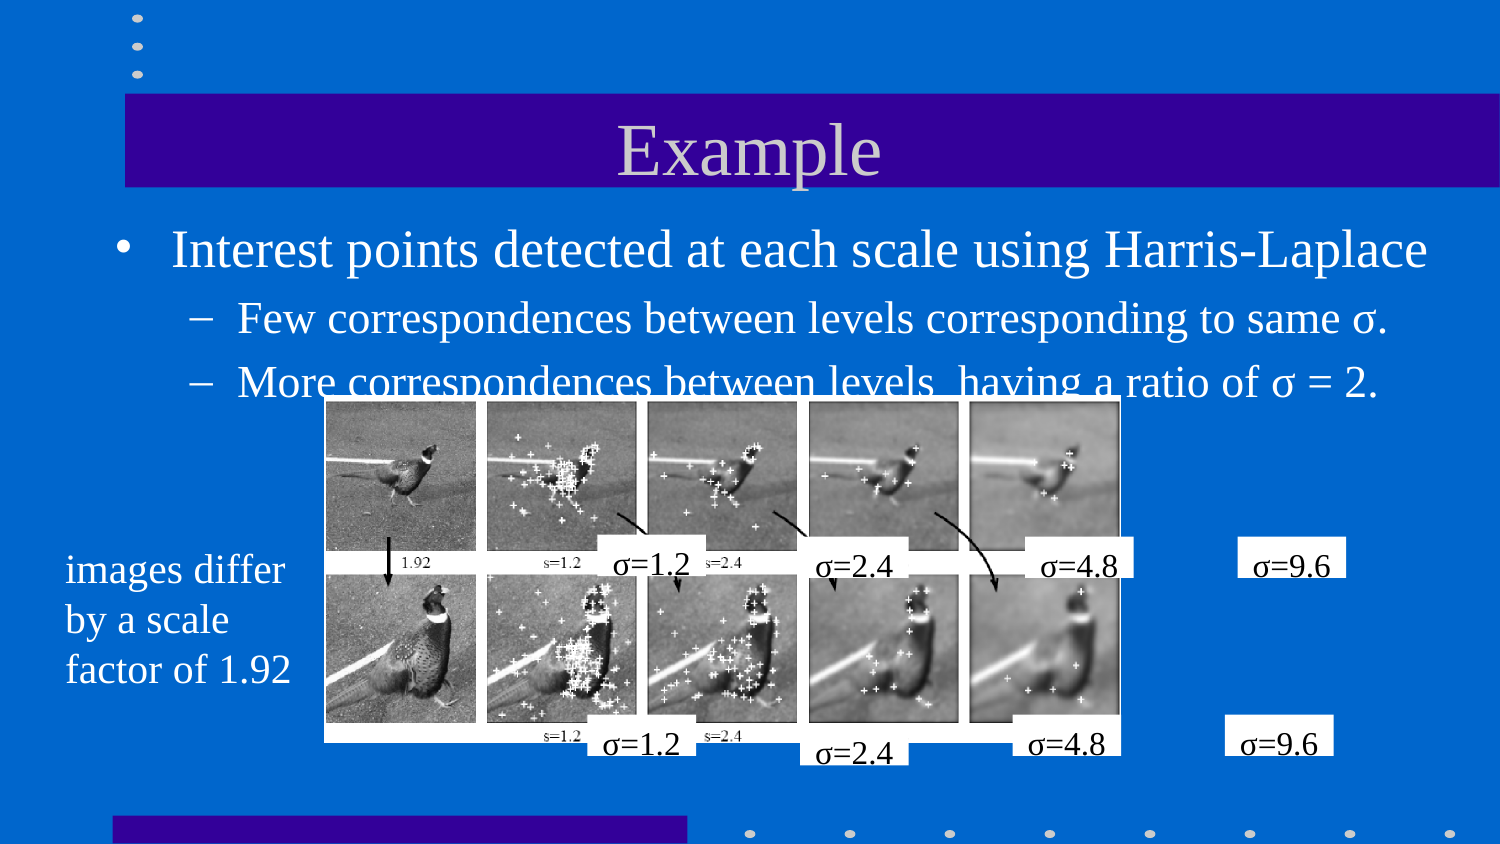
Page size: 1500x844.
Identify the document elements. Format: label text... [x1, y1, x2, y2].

text_box σ=9.6 [1237, 536, 1347, 578]
text_box σ=9.6 [1224, 714, 1334, 756]
text_box σ=1.2 [587, 752, 697, 756]
title Example [112, 75, 1388, 206]
text_box σ=4.8 [1125, 536, 1134, 578]
picture [324, 395, 1121, 743]
text_box images differ by a scale factor of 1.92 [50, 534, 319, 659]
text_box σ=4.8 [1012, 749, 1122, 756]
text_box σ=2.4 [800, 752, 909, 766]
list Interest points detected at each scale using Harris-Laplace Few correspondences between levels corresponding to same σ. More correspondences between levels having a ratio of σ = 2. [99, 206, 1500, 713]
